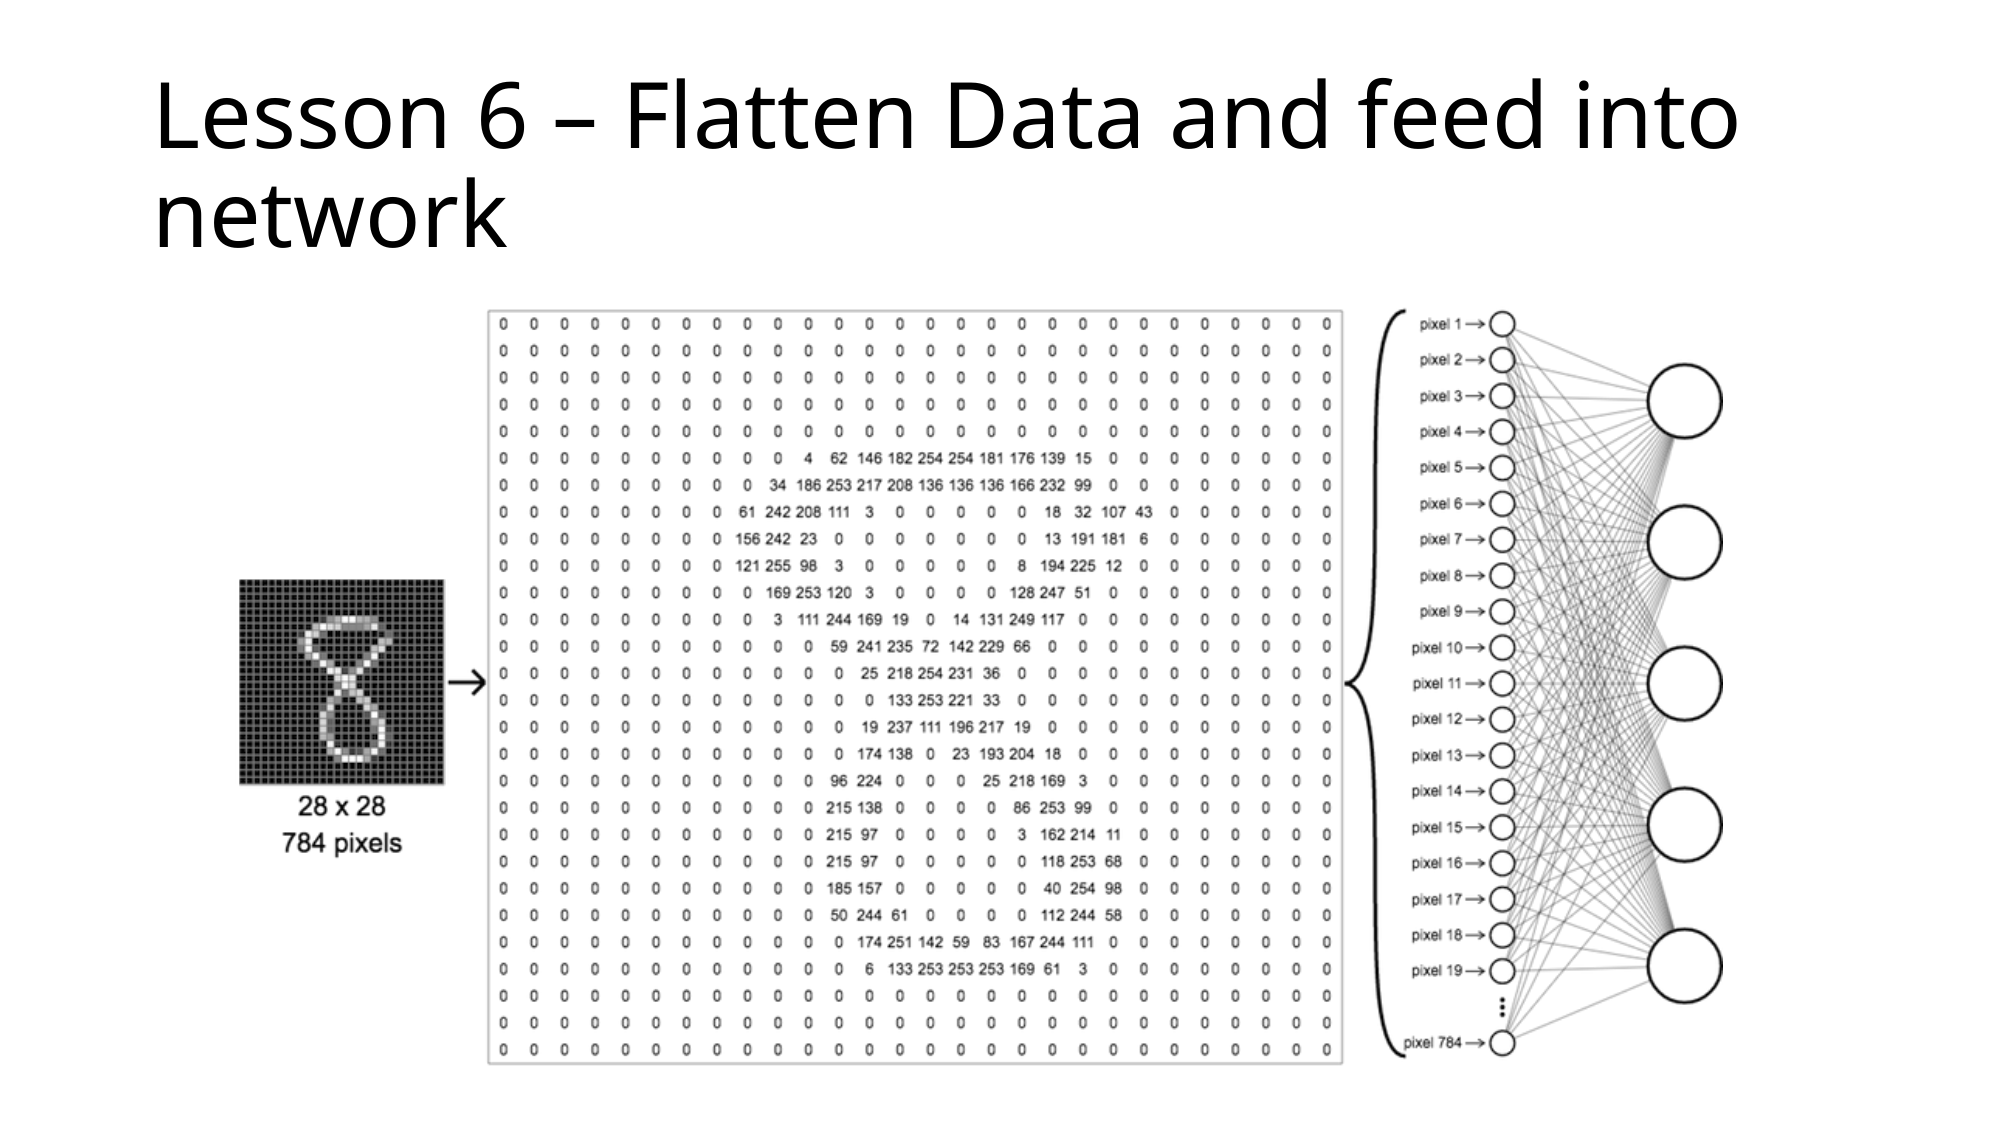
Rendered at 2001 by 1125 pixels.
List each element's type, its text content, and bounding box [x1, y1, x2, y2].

picture [235, 299, 1724, 1081]
title Lesson 6 – Flatten Data and feed into network [137, 59, 1863, 278]
